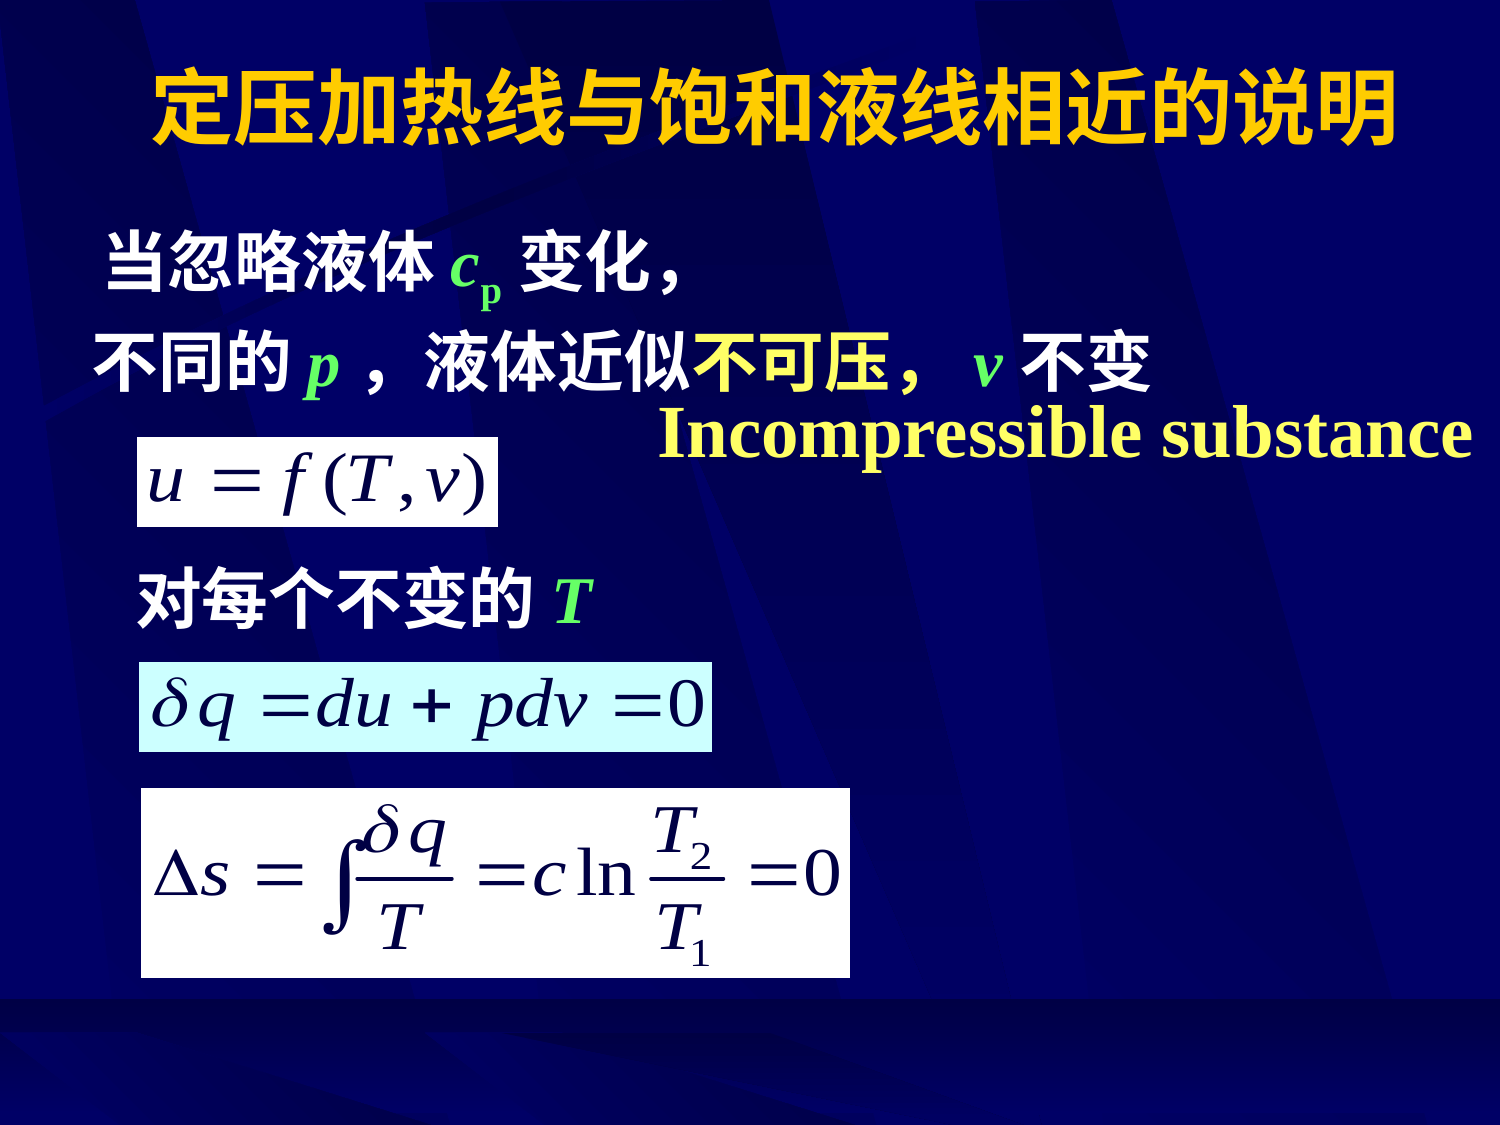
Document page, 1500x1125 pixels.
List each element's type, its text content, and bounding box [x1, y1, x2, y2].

text_box 对每个不变的T [120, 549, 608, 645]
title 定压加热线与饱和液线相近的说明 [112, 47, 1438, 163]
text_box 不同的p，液体近似不可压，v不变 [76, 312, 1168, 408]
text_box Incompressible substance [631, 385, 1500, 482]
text_box 当忽略液体cp变化， [86, 212, 734, 312]
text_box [137, 437, 499, 528]
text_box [140, 787, 850, 979]
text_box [139, 662, 713, 753]
